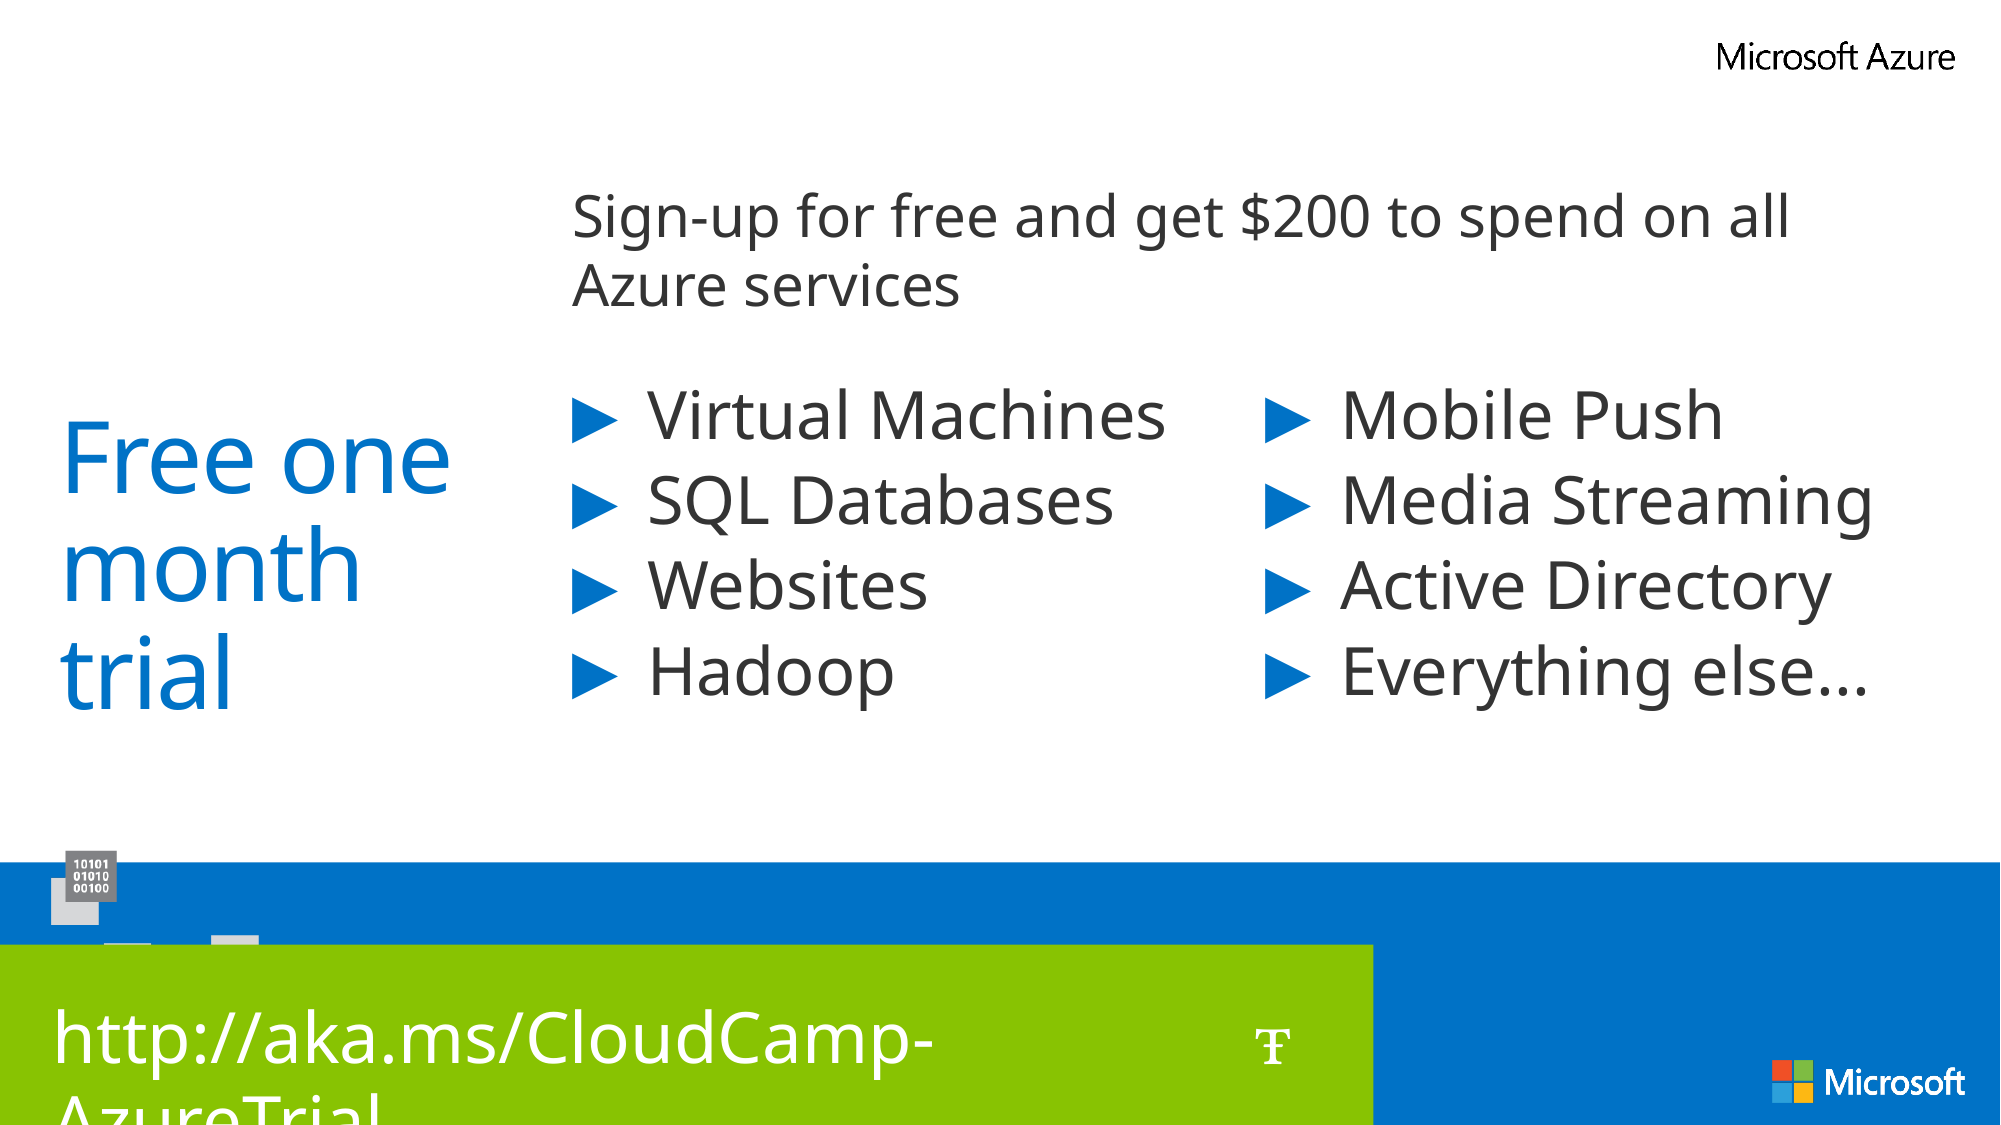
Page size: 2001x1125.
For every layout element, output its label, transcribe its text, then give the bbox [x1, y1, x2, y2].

picture [1772, 1060, 1965, 1103]
picture [1699, 24, 1973, 88]
list Virtual Machines SQL Databases Websites Hadoop Mobile Push Media Streaming Active Directory Everything else... [557, 374, 1973, 747]
text_box Sign-up for free and get $200 to spend on all Azure services [557, 171, 1896, 326]
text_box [0, 944, 1374, 1125]
title Free one month trial [45, 399, 513, 551]
picture [17, 808, 463, 944]
